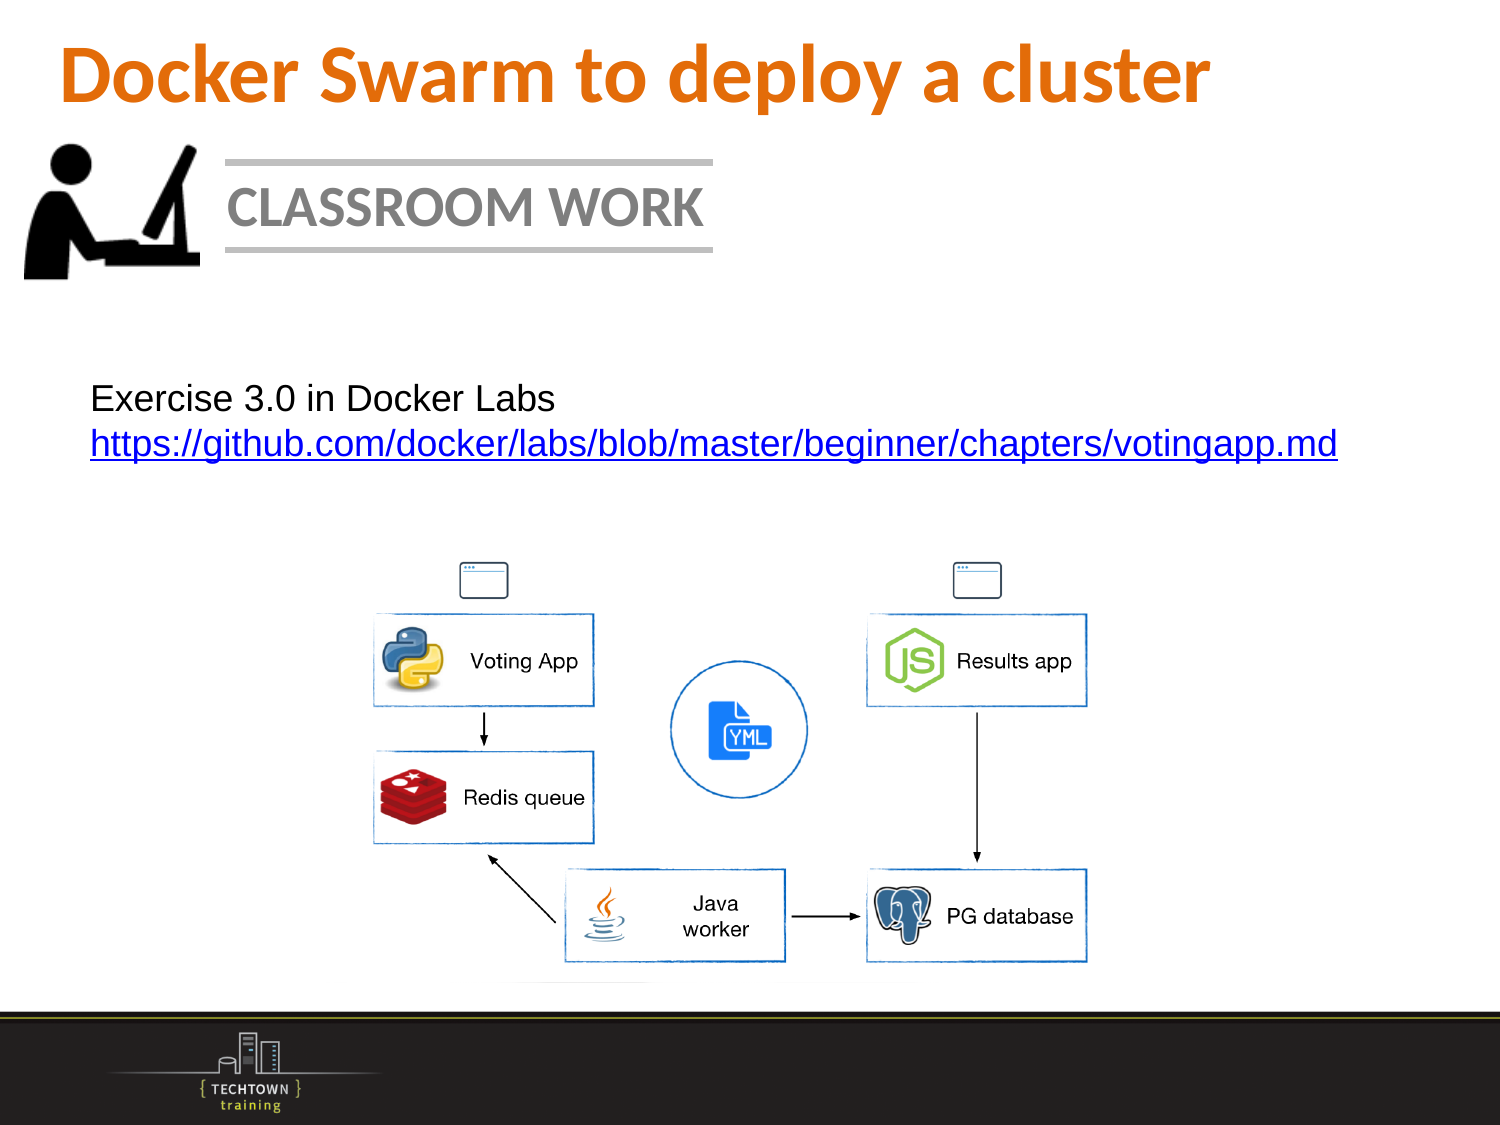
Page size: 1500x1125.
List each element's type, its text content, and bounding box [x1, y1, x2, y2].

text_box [24, 124, 776, 301]
picture [0, 0, 1500, 1125]
list Exercise 3.0 in Docker Labs https://github.com/docker/labs/blob/master/beginner/chapters/votingapp.md [75, 269, 1425, 985]
title Docker Swarm to deploy a cluster [44, 24, 1456, 213]
